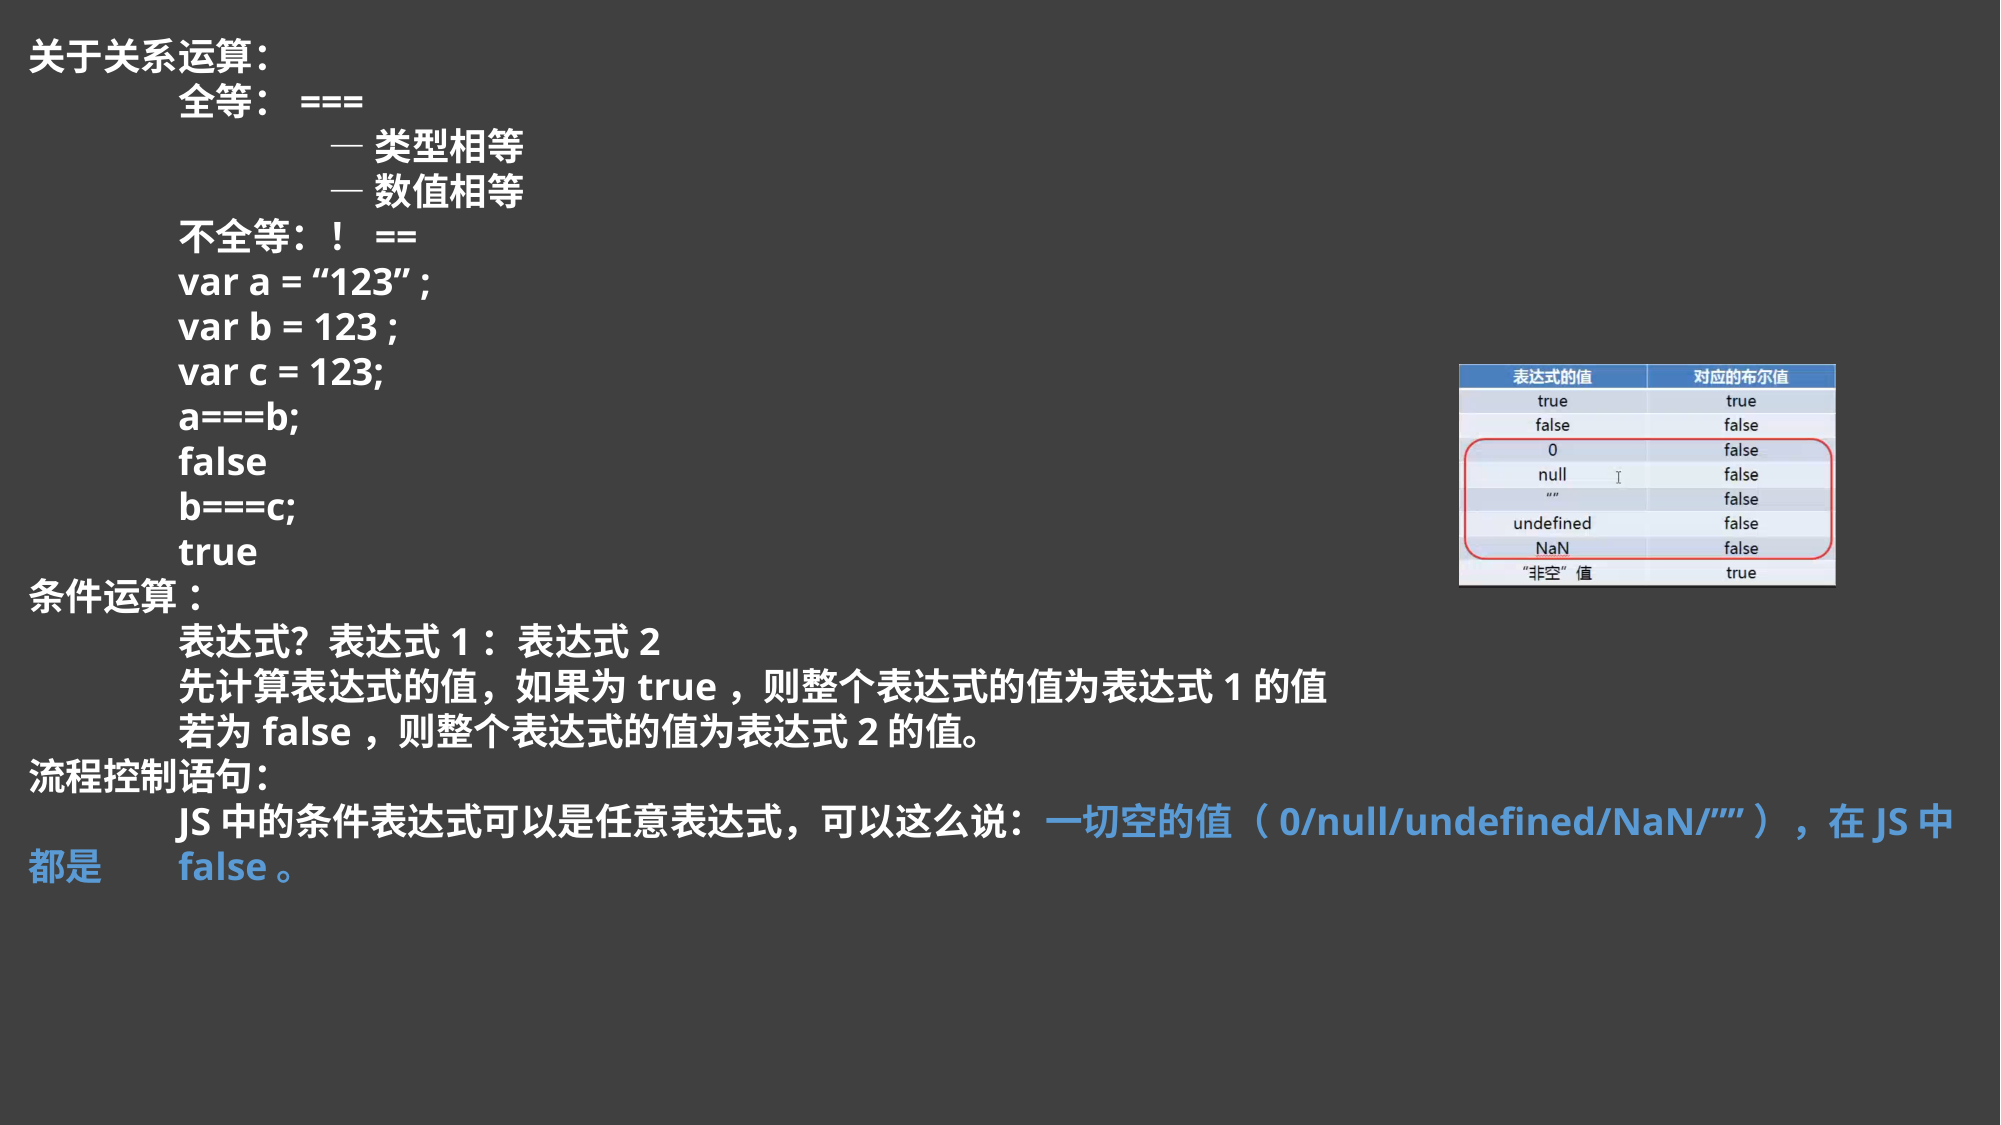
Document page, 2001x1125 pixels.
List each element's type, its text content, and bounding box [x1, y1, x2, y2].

picture [1459, 364, 1836, 588]
text_box 关于关系运算： 全等：=== —类型相等 —数值相等 不全等：！== var a = “123” ; var b = 123 ; var c = 123; a===b; false b===c; true 条件运算 ： 表达式？表达式1：表达式2 先计算表达式的值，如果为true，则整个表达式的值为表达式1的值 若为false，则整个表达式的值为表达式2的值。 流程控制语句： JS中的条件表达式可以是任意表达式，可以这么说：一切空的值（0/null/undefined/NaN/””），在JS中都是 false。 [13, 25, 1987, 895]
